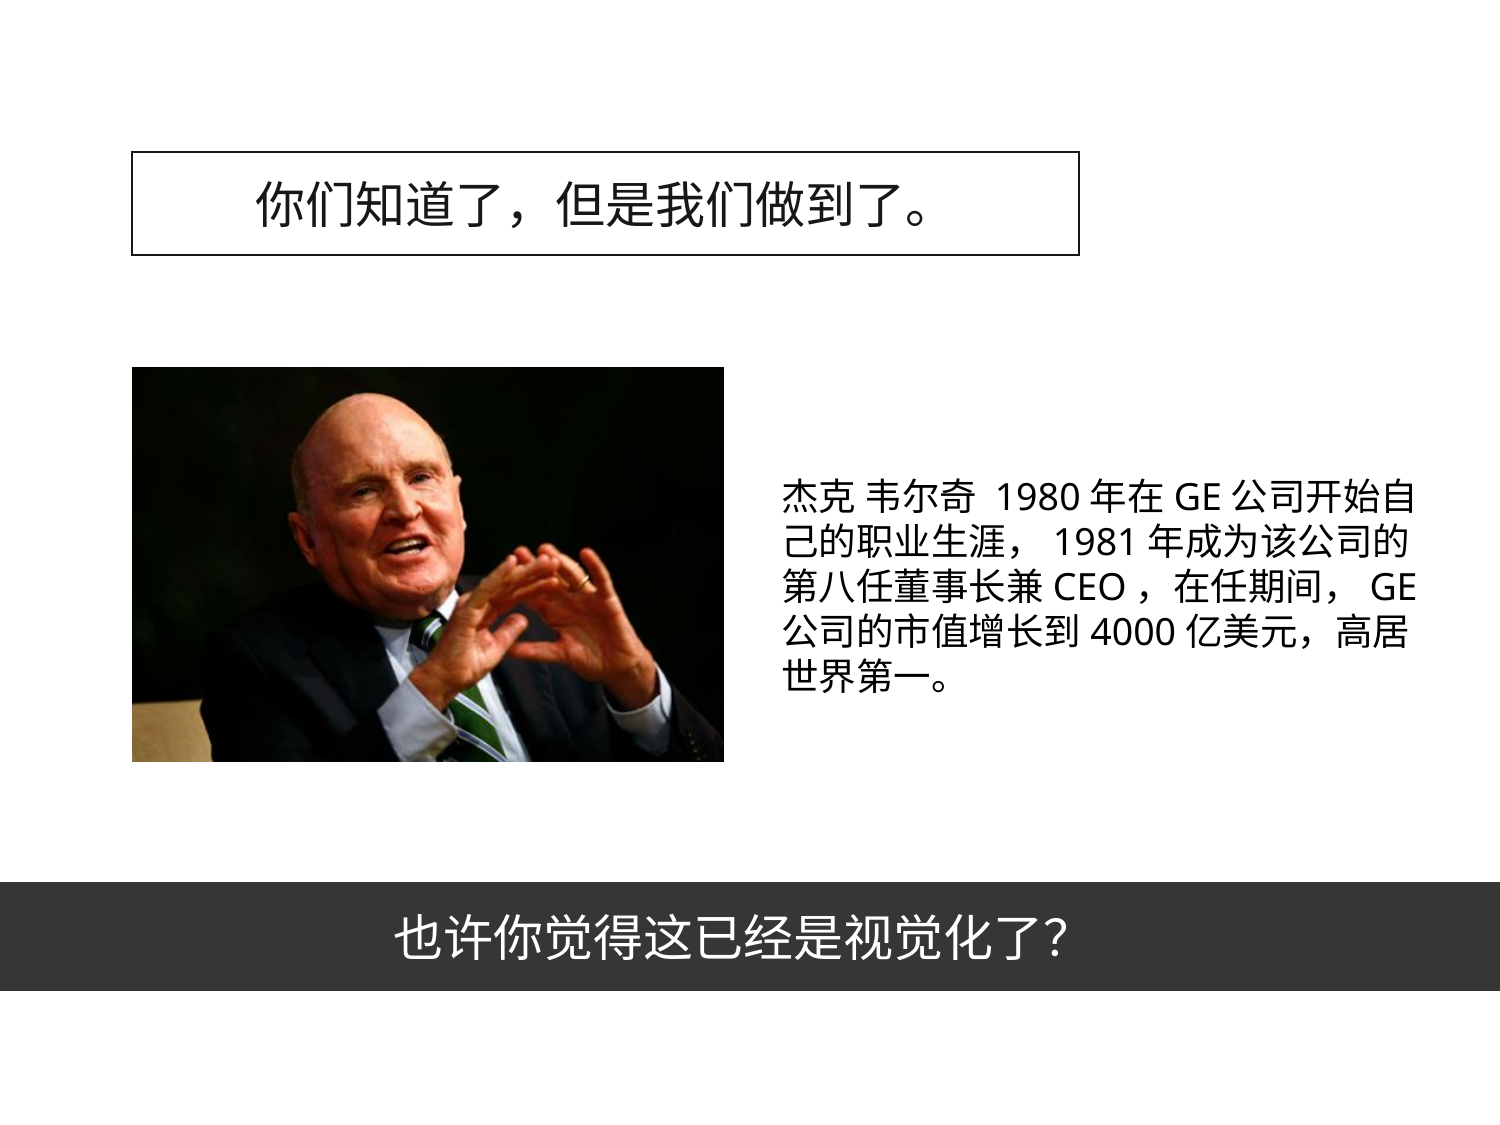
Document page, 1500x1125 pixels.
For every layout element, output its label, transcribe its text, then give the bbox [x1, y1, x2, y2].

text_box 杰克 韦尔奇 1980年在GE公司开始自己的职业生涯，1981年成为该公司的第八任董事长兼CEO，在任期间，GE公司的市值增长到4000亿美元，高居世界第一。 [766, 466, 1461, 706]
picture [132, 367, 724, 762]
text_box 你们知道了，但是我们做到了。 [131, 151, 1080, 256]
text_box 也许你觉得这已经是视觉化了？ [0, 879, 1500, 994]
